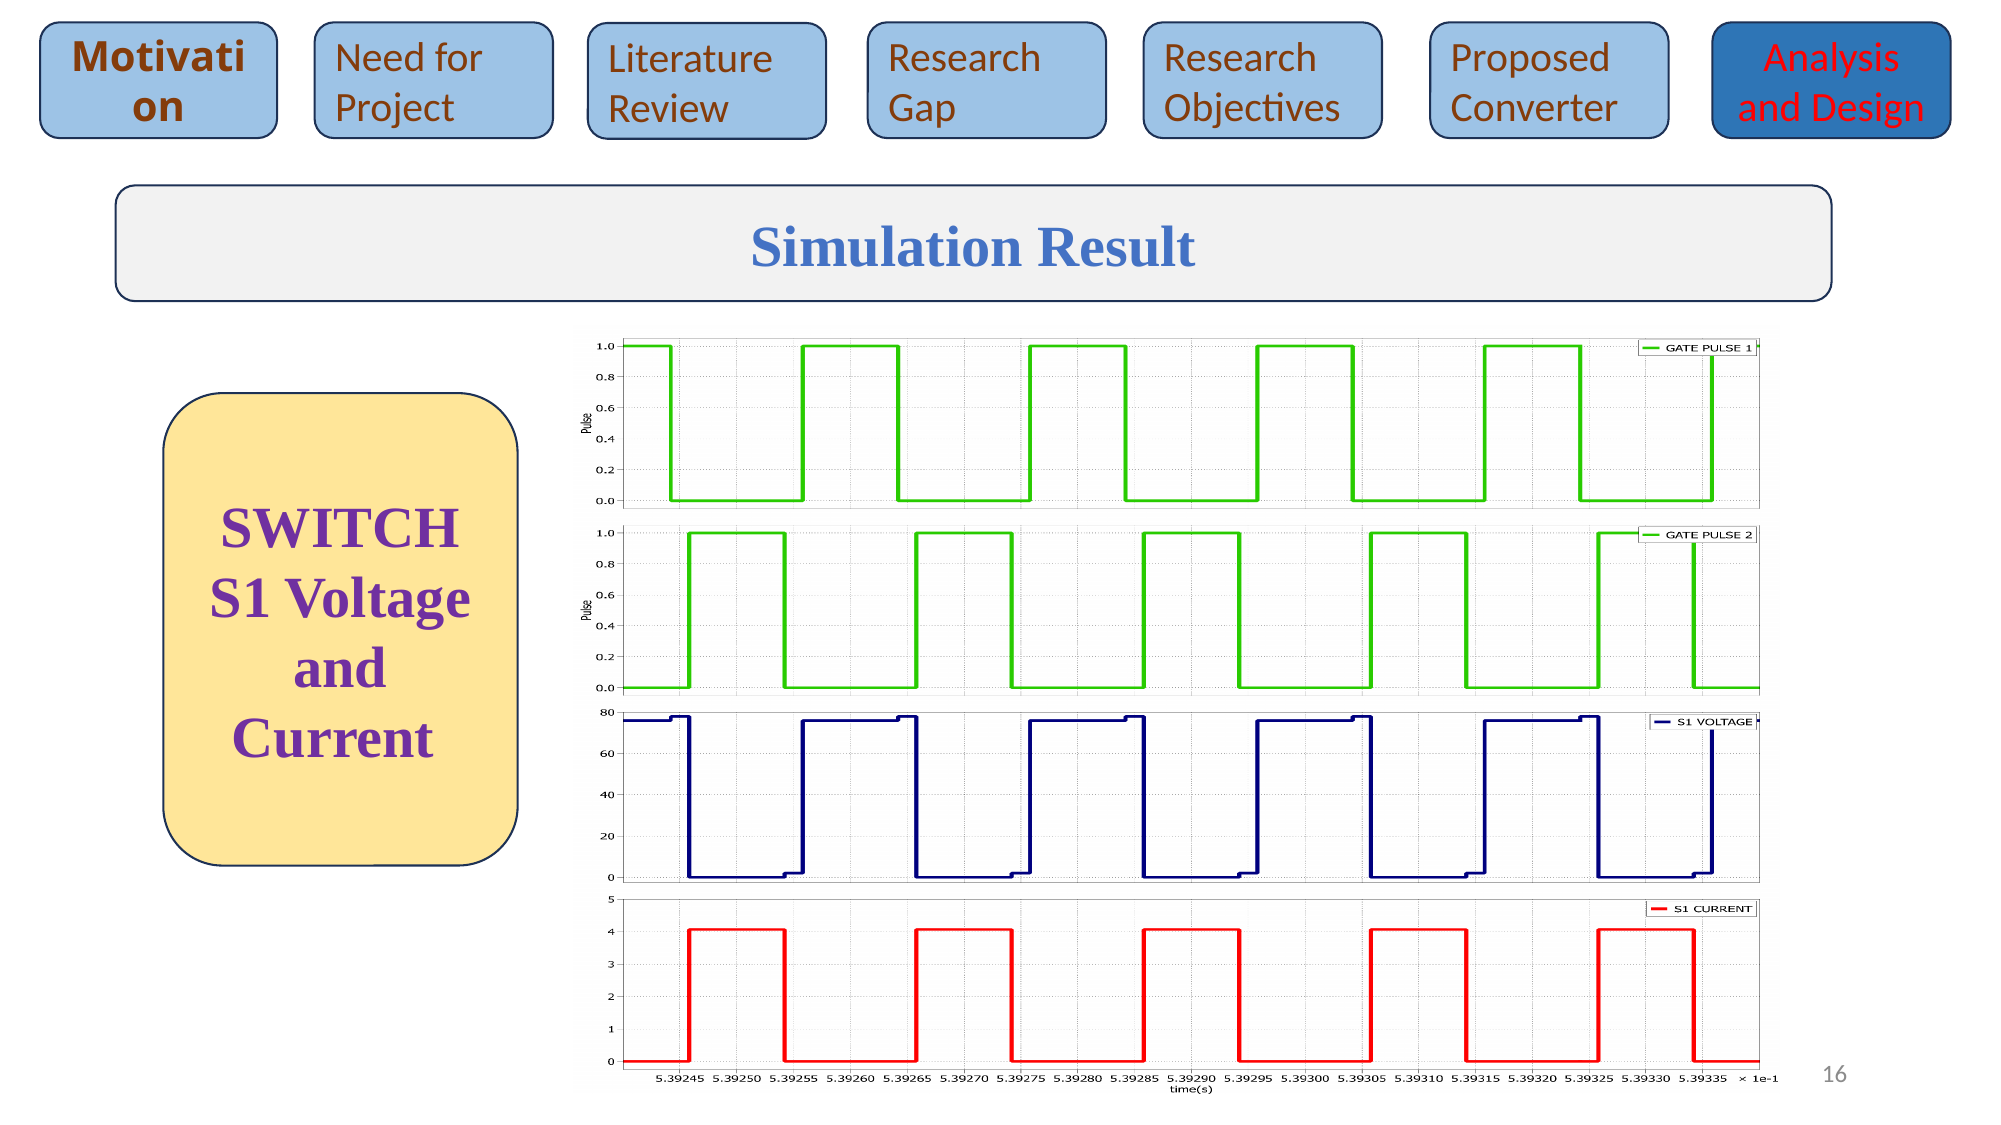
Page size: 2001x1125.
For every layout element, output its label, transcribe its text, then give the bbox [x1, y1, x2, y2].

text_box Research Gap [866, 21, 1108, 140]
text_box SWITCH S1 Voltage and Current [162, 392, 519, 867]
text_box Need for Project [313, 21, 555, 140]
text_box Simulation Result [114, 184, 1833, 303]
slide_number 16 [1412, 1042, 1863, 1103]
text_box Research Objectives [1142, 21, 1384, 140]
text_box Proposed Converter [1429, 21, 1670, 140]
text_box Motivation [39, 21, 279, 140]
text_box Analysis and Design [1711, 21, 1952, 140]
text_box Literature Review [586, 21, 828, 140]
picture [573, 325, 1780, 1094]
